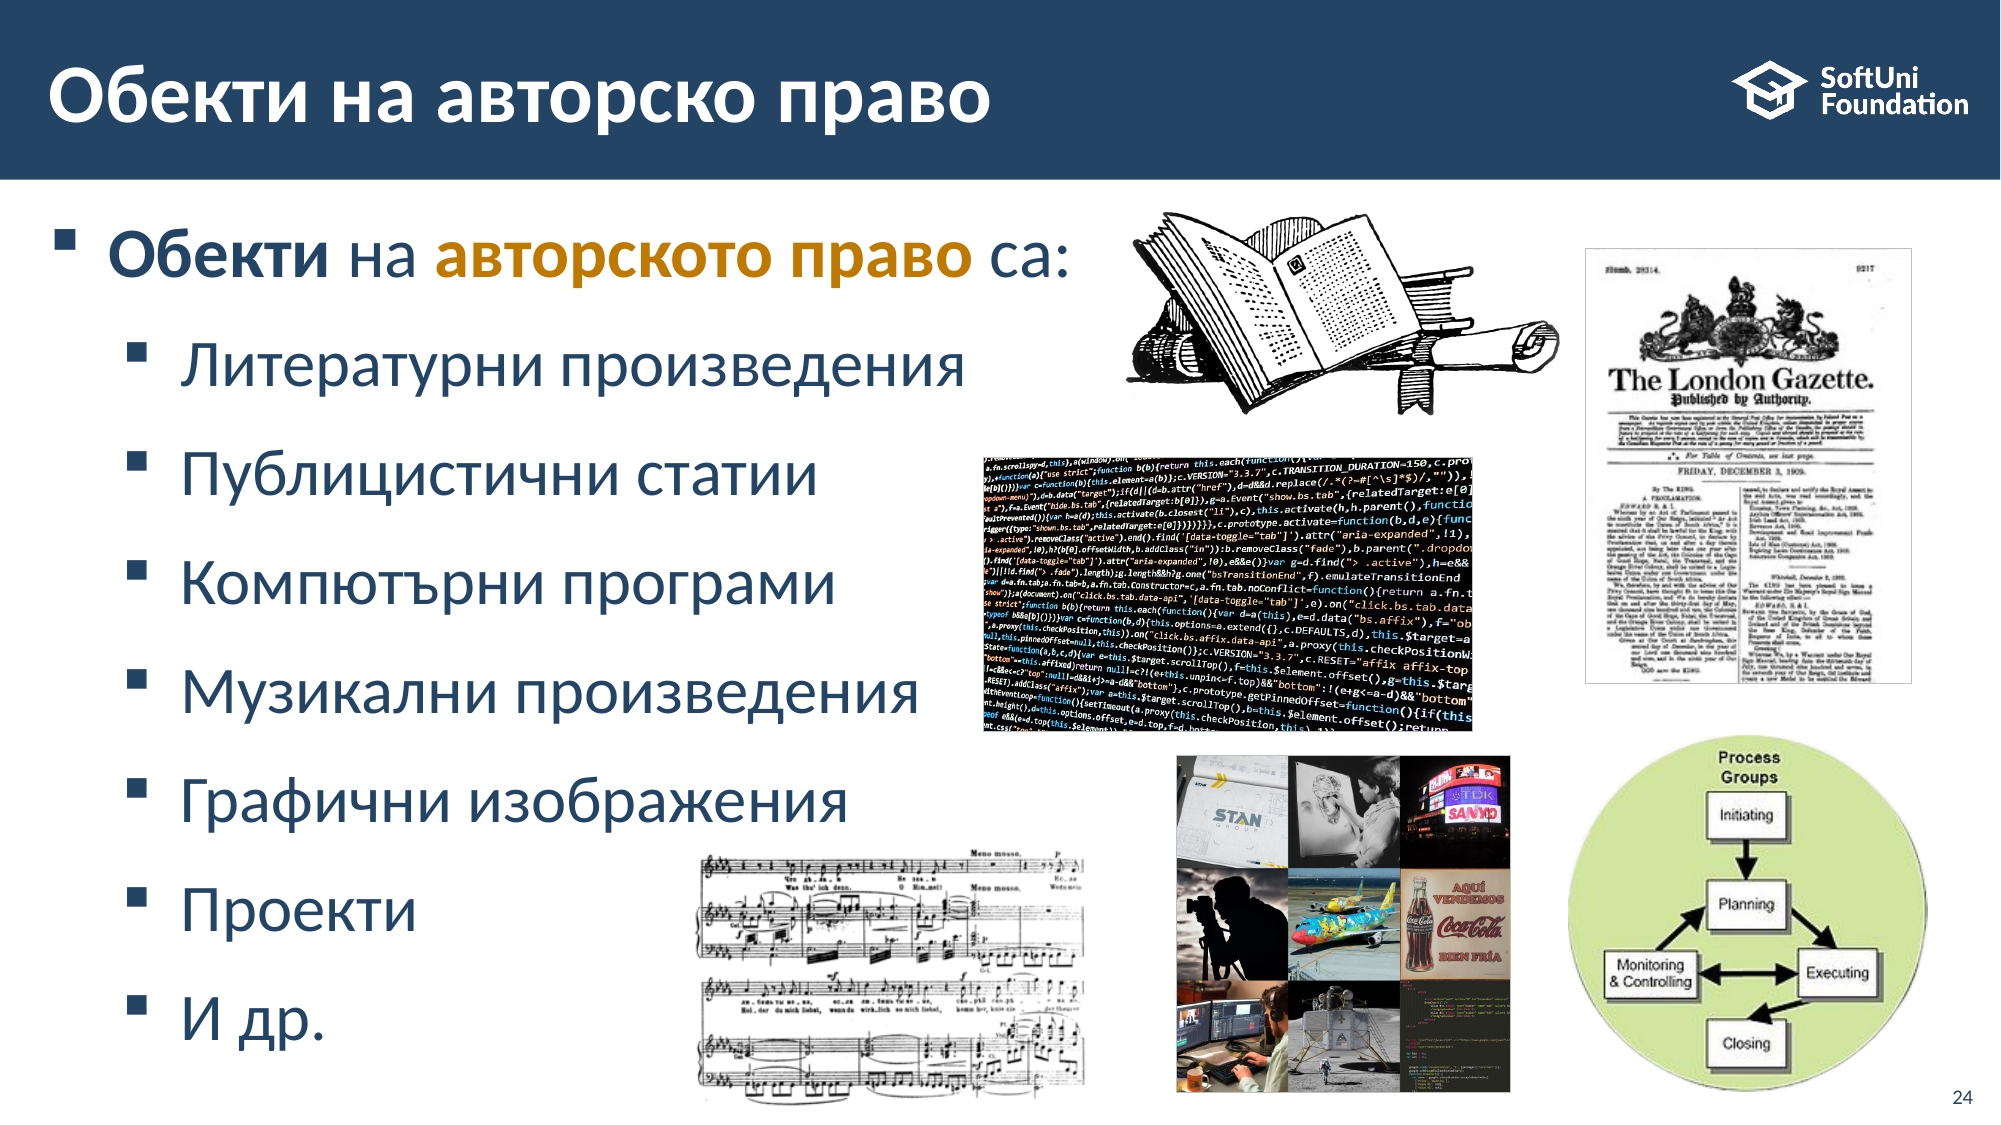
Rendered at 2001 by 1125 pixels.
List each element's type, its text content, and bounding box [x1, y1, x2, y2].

picture [983, 456, 1473, 732]
picture [1568, 735, 1929, 1093]
title Обекти на авторско право [31, 16, 1716, 162]
picture [1109, 180, 1578, 439]
picture [1176, 755, 1511, 1094]
picture [1731, 60, 1968, 120]
picture [691, 843, 1090, 1109]
slide_number 24 [1927, 1067, 1989, 1117]
list Обекти на авторското право са: Литературни произведения Публицистични статии Компютърни програми Музикални произведения Графични изображения Проекти И др. [31, 196, 1970, 1104]
picture [1585, 248, 1912, 684]
